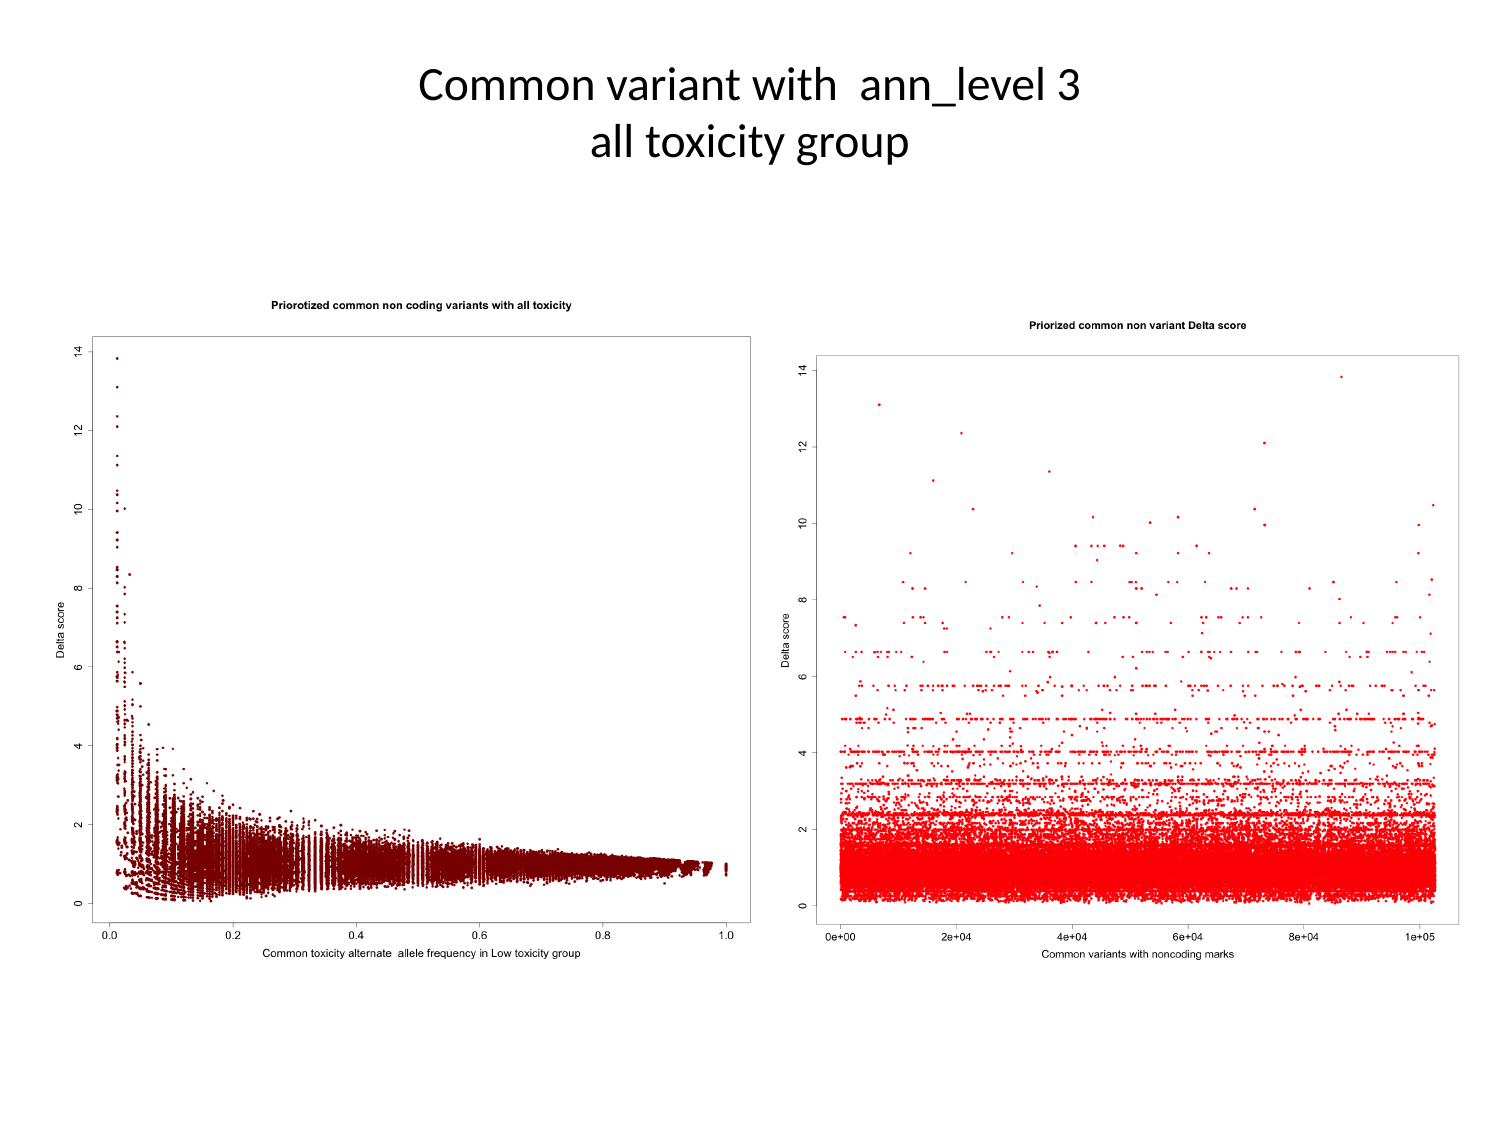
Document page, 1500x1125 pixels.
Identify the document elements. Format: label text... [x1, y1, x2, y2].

title Common variant with ann_level 3 all toxicity group [75, 45, 1425, 233]
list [0, 273, 1047, 986]
picture [755, 294, 1477, 986]
